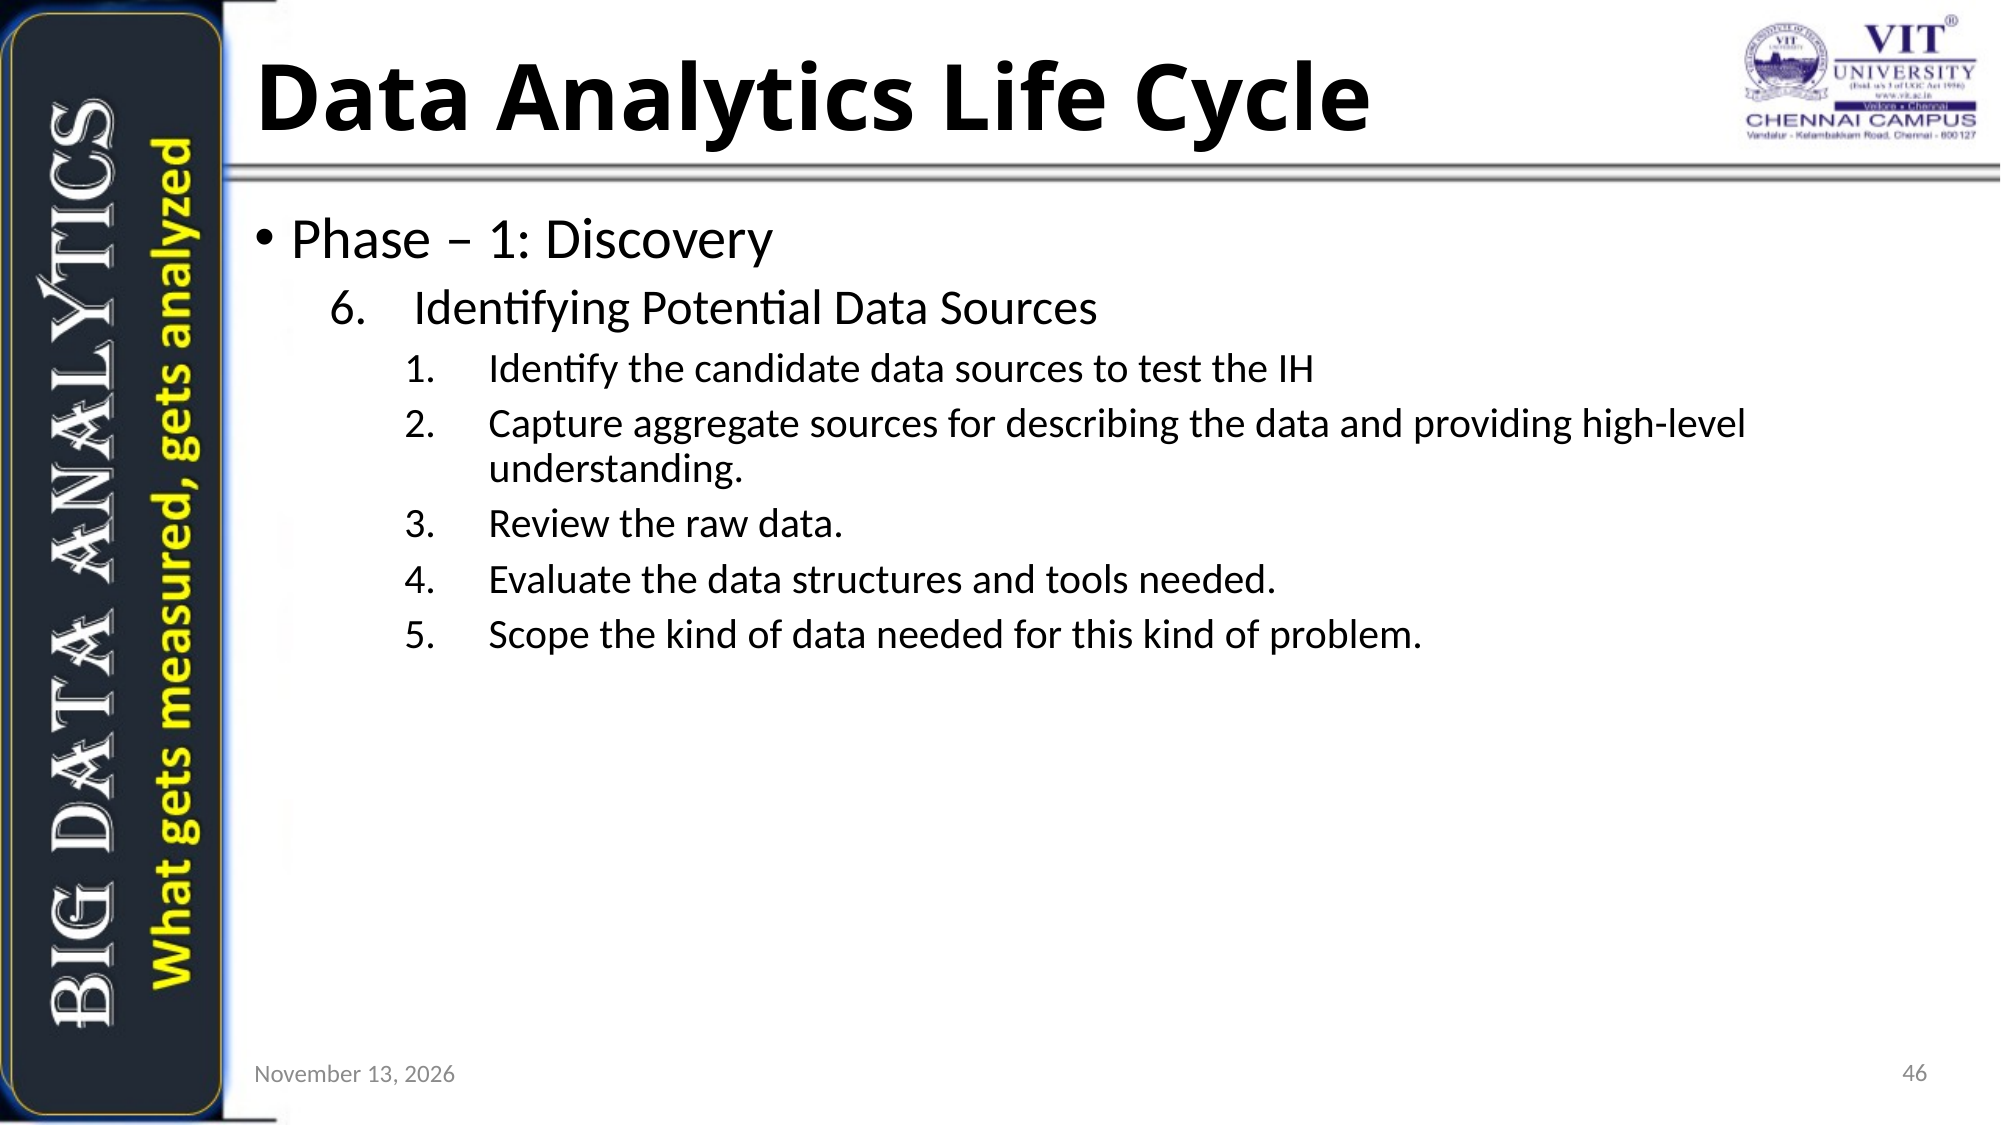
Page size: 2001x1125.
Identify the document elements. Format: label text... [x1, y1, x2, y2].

picture [0, 0, 2001, 1125]
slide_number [239, 1042, 588, 1103]
title Data Analytics Life Cycle [239, 35, 1725, 167]
list Phase – 1: Discovery Identifying Potential Data Sources Identify the candidate data sources to test the IH Capture aggregate sources for describing the data and providing high-level understanding. Review the raw data. Evaluate the data structures and tools needed. Scope the kind of data needed for this kind of problem. [239, 200, 1965, 1017]
slide_number 46 [1778, 1040, 1943, 1103]
